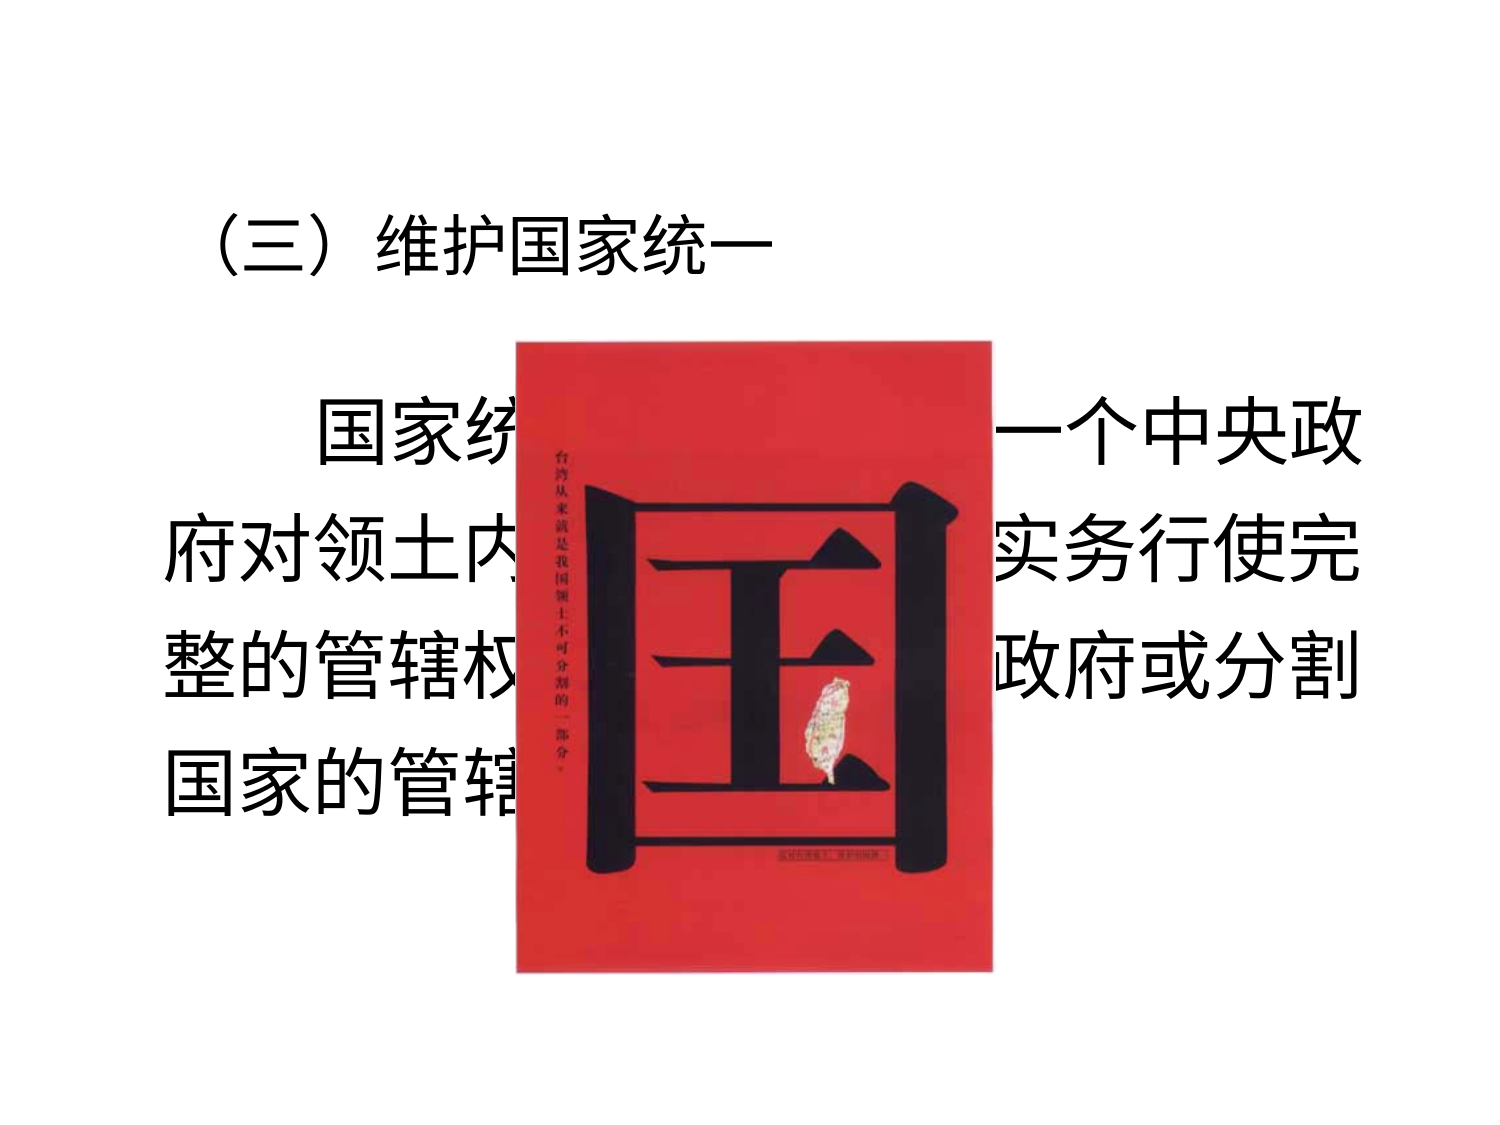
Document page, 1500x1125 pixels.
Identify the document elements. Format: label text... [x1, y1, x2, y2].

text_box 国家统一是指国家由一个中央政府对领土内的一切居民和实务行使完整的管辖权，不允许另立政府或分割国家的管辖权。 [147, 349, 510, 833]
text_box 国家统一是指国家由一个中央政府对领土内的一切居民和实务行使完整的管辖权，不允许另立政府或分割国家的管辖权。 [999, 349, 1424, 833]
text_box （三）维护国家统一 [159, 196, 925, 291]
picture [515, 339, 996, 976]
